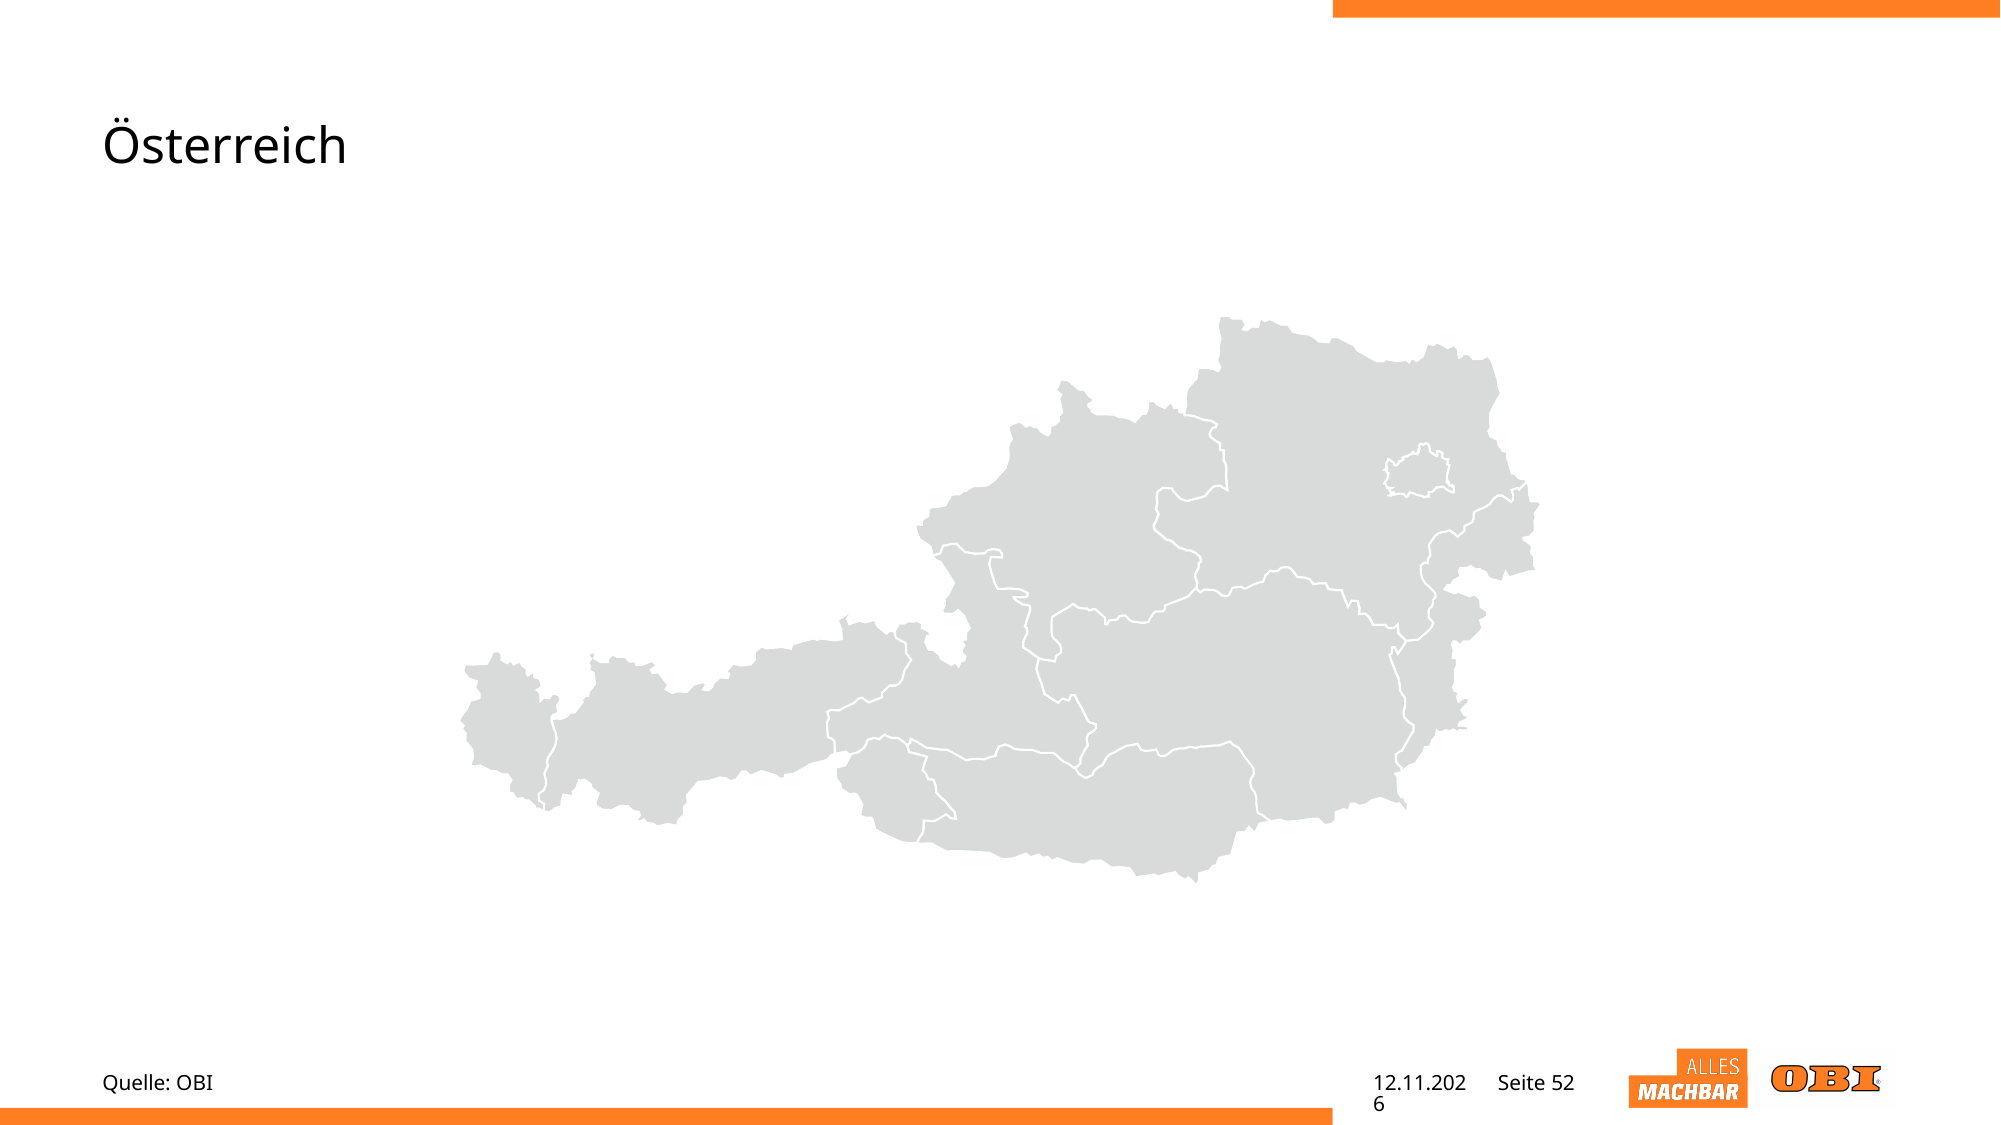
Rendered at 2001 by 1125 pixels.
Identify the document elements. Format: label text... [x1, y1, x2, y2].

picture [1754, 1048, 1898, 1107]
title Österreich [102, 112, 1880, 174]
slide_number Seite 52 [1497, 1071, 1588, 1097]
footer Quelle: OBI [102, 1071, 1271, 1097]
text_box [458, 315, 1542, 886]
picture [1638, 1058, 1739, 1100]
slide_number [1373, 1071, 1475, 1097]
